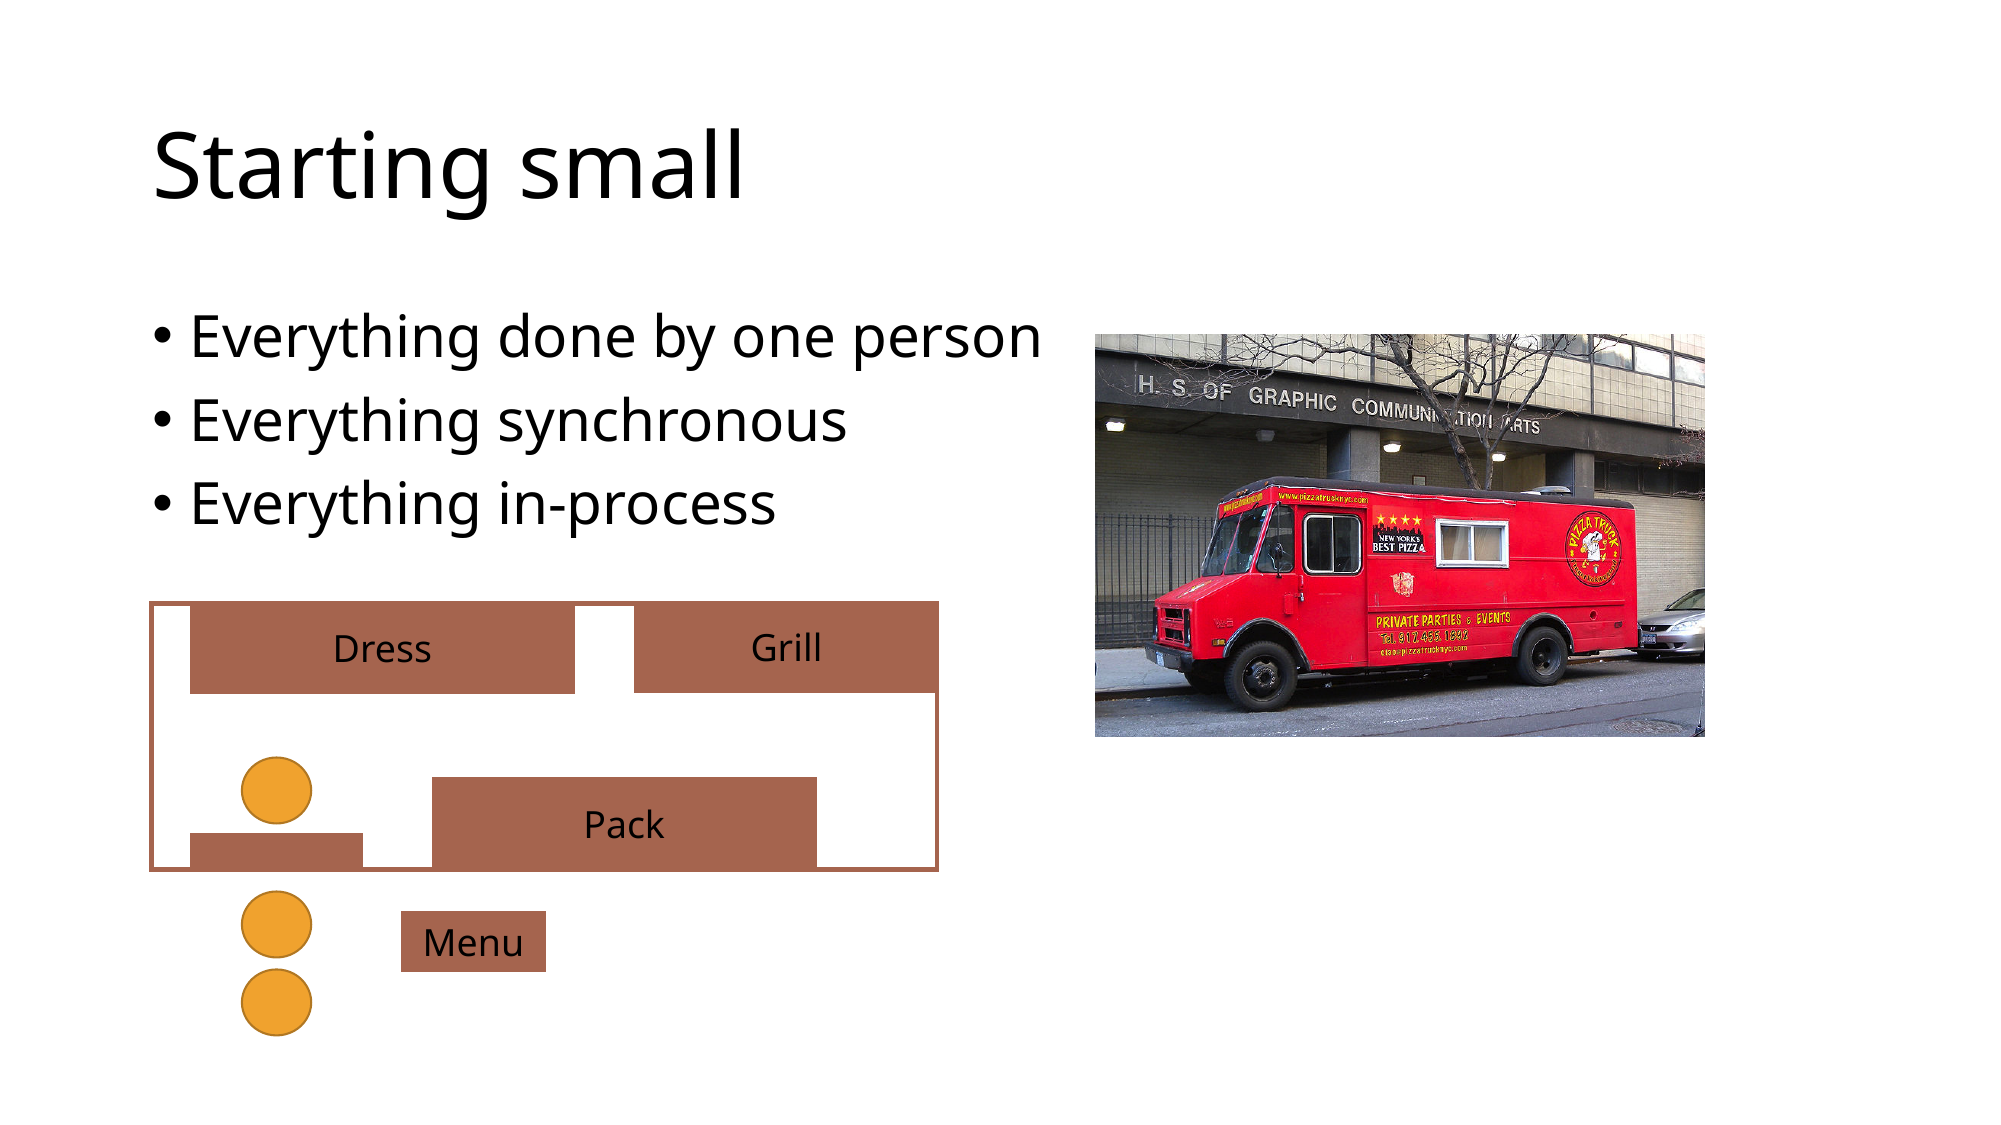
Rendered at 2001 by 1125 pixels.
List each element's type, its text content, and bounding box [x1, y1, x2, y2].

title Starting small [137, 59, 1863, 278]
list Everything done by one person Everything synchronous Everything in-process [137, 299, 1863, 1014]
picture [1095, 334, 1705, 737]
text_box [151, 603, 938, 1036]
